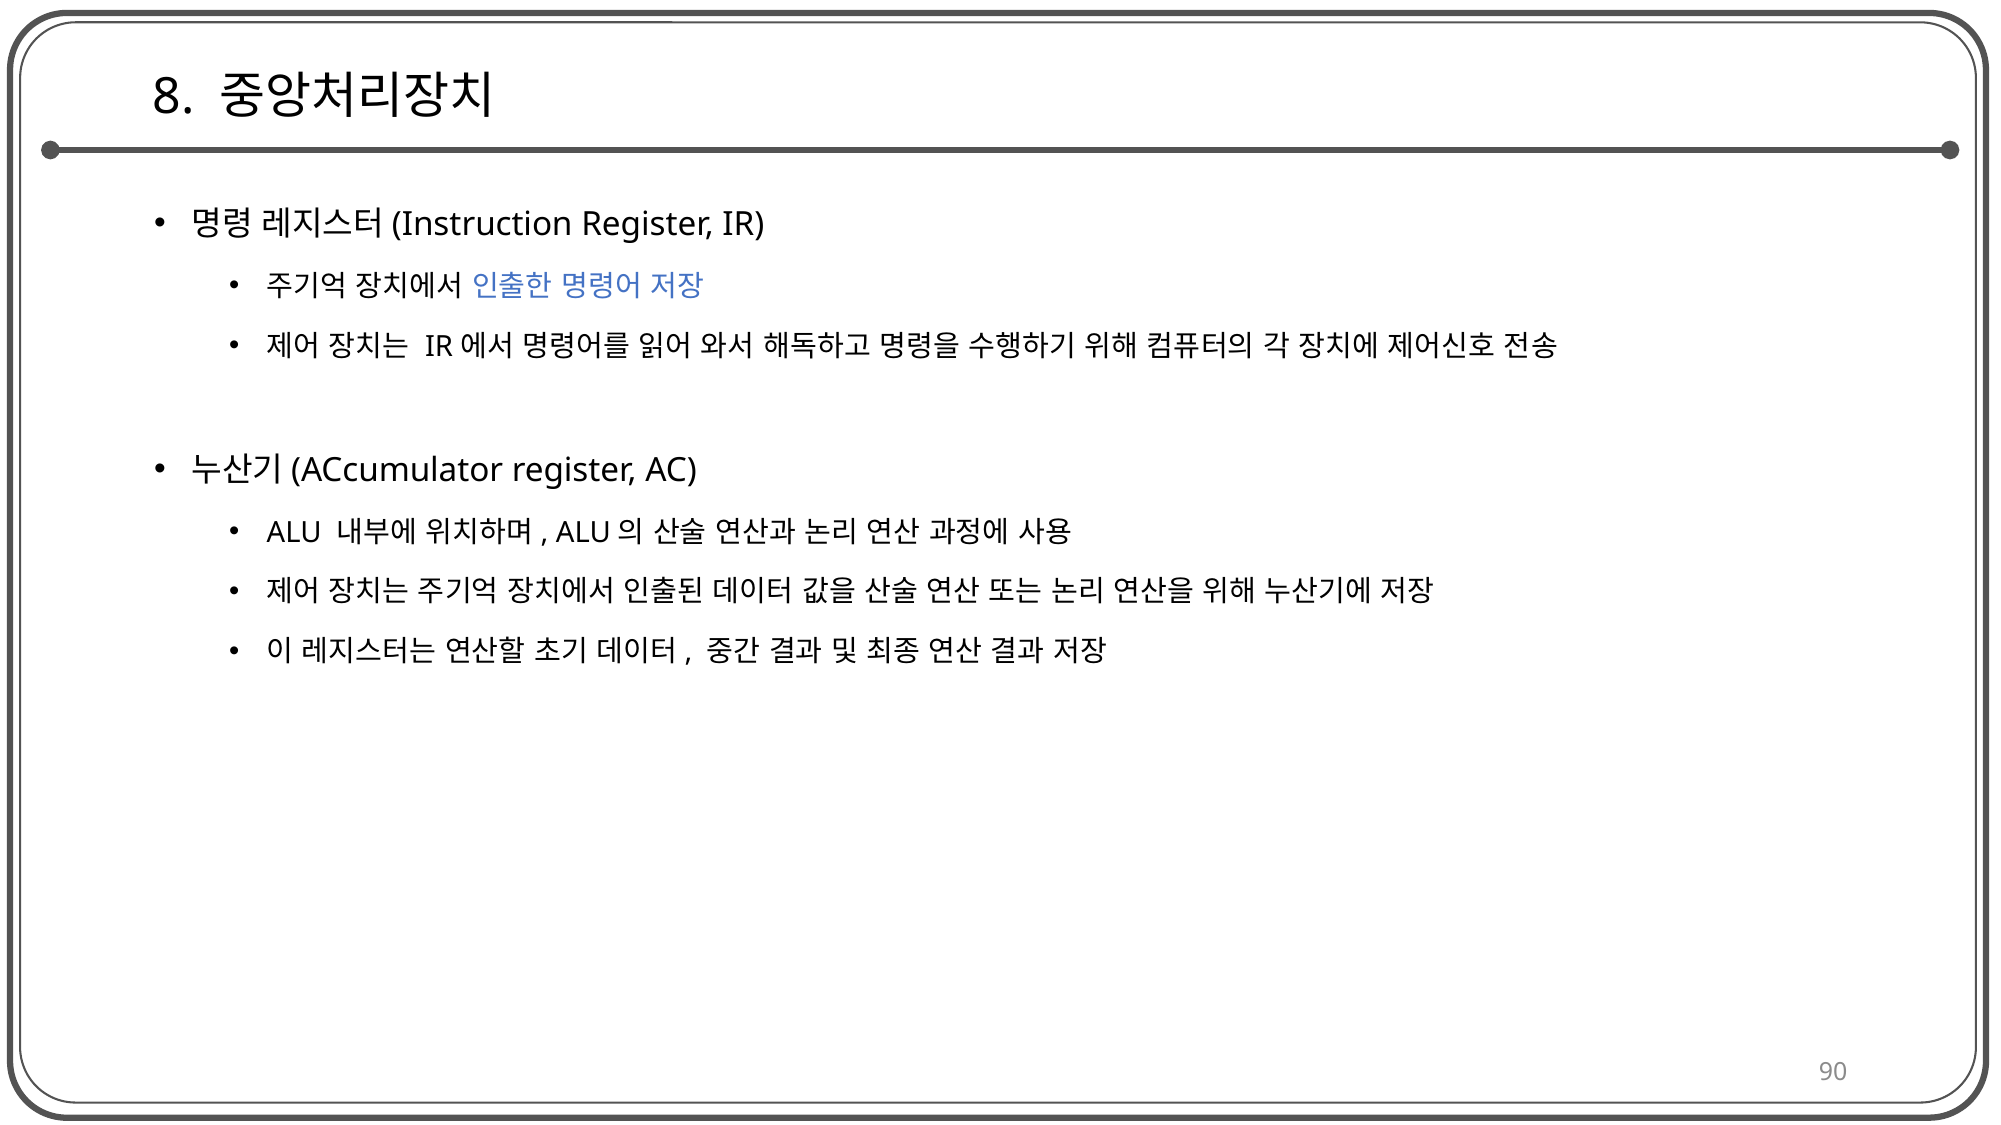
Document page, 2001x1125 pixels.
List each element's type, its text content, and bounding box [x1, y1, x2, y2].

list 명령 레지스터(Instruction Register, IR) 주기억 장치에서 인출한 명령어 저장 제어 장치는 IR에서 명령어를 읽어 와서 해독하고 명령을 수행하기 위해 컴퓨터의 각 장치에 제어신호 전송 누산기(ACcumulator register, AC) ALU 내부에 위치하며, ALU의 산술 연산과 논리 연산 과정에 사용 제어 장치는 주기억 장치에서 인출된 데이터 값을 산술 연산 또는 논리 연산을 위해 누산기에 저장 이 레지스터는 연산할 초기 데이터, 중간 결과 및 최종 연산 결과 저장 [92, 194, 1936, 1047]
slide_number 90 [1412, 1042, 1863, 1103]
title 8. 중앙처리장치 [137, 45, 1863, 150]
